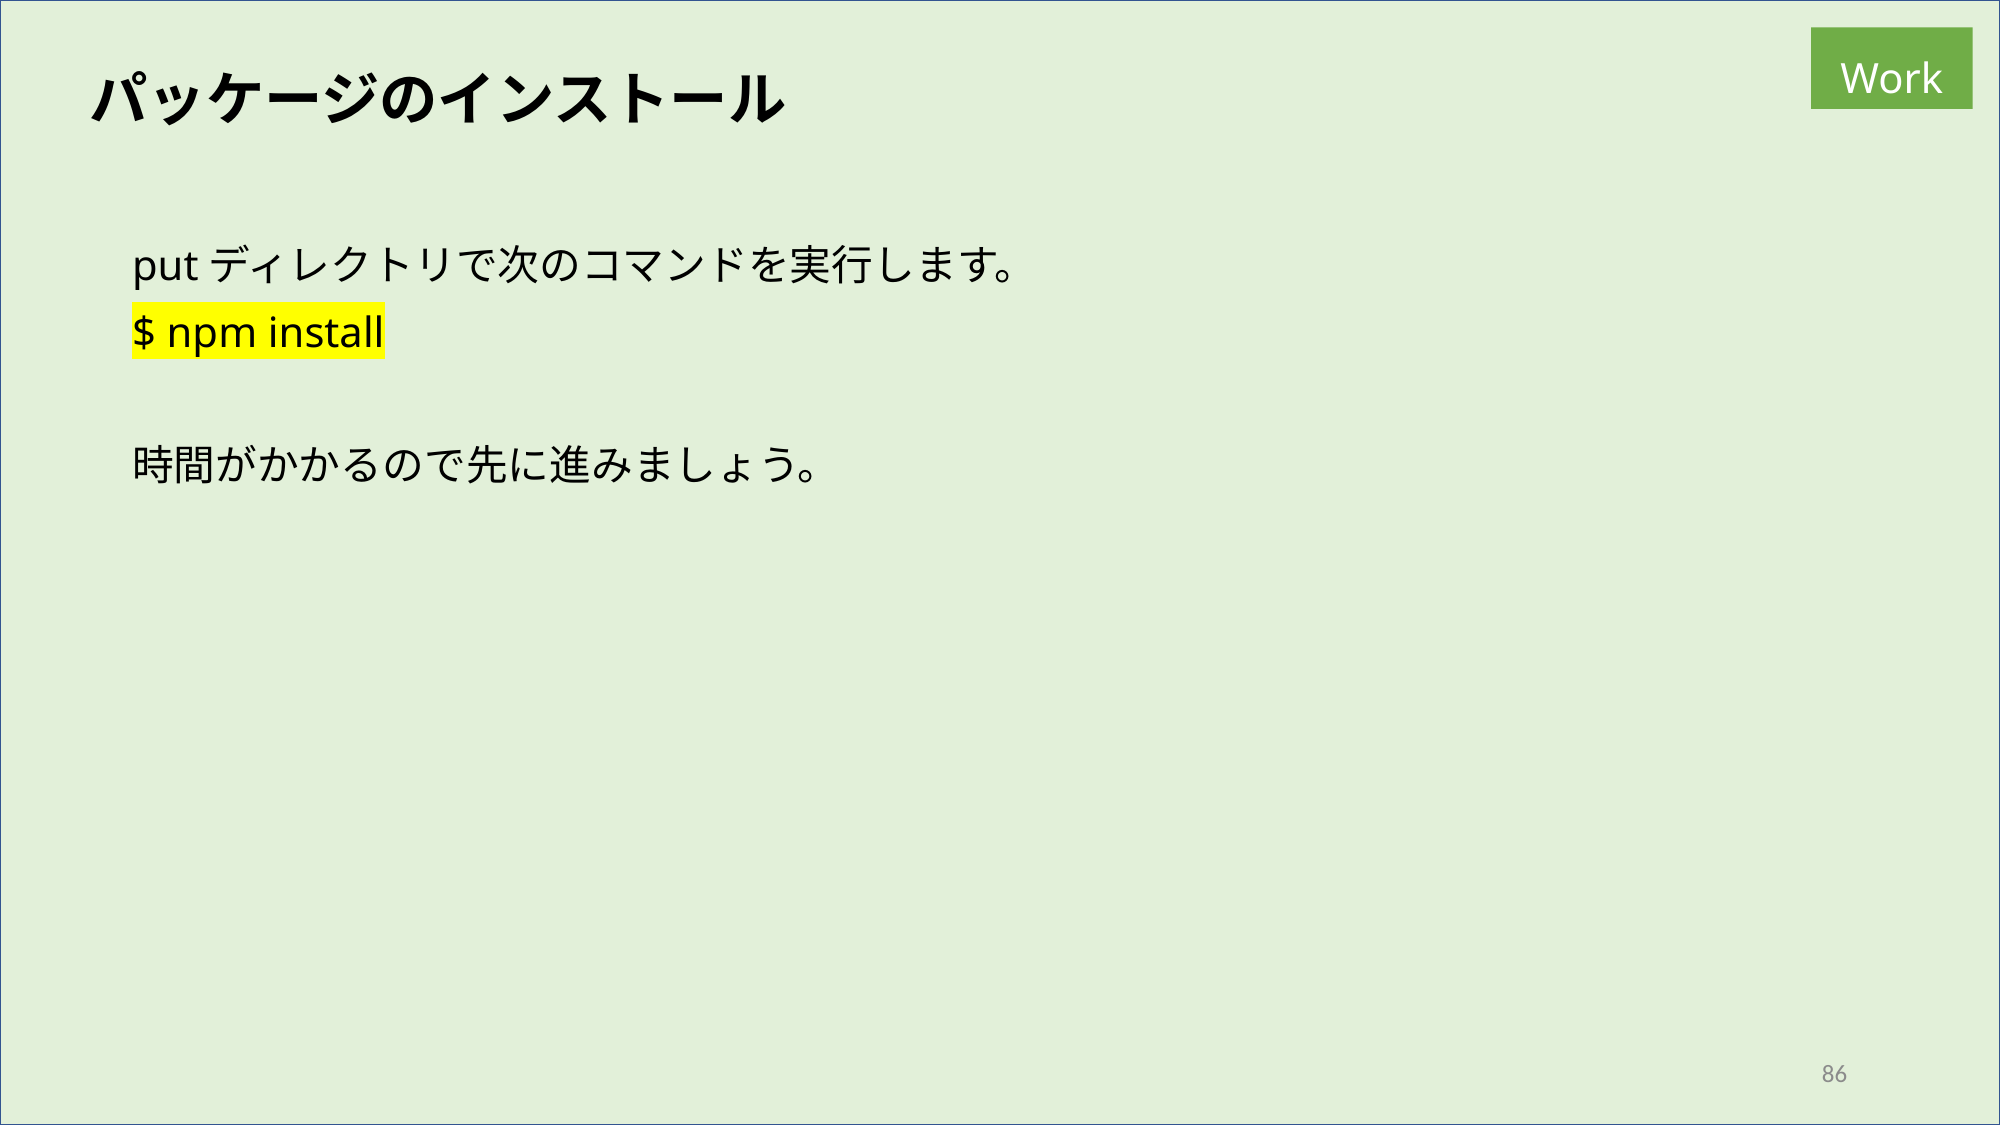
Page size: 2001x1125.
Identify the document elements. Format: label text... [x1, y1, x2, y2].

text_box putディレクトリで次のコマンドを実行します。 $ npm install 時間がかかるので先に進みましょう。 [117, 214, 1904, 563]
text_box パッケージのインストール [74, 54, 1454, 140]
text_box Work [1811, 27, 1973, 109]
slide_number 86 [1412, 1042, 1863, 1103]
text_box [0, 0, 2000, 1125]
